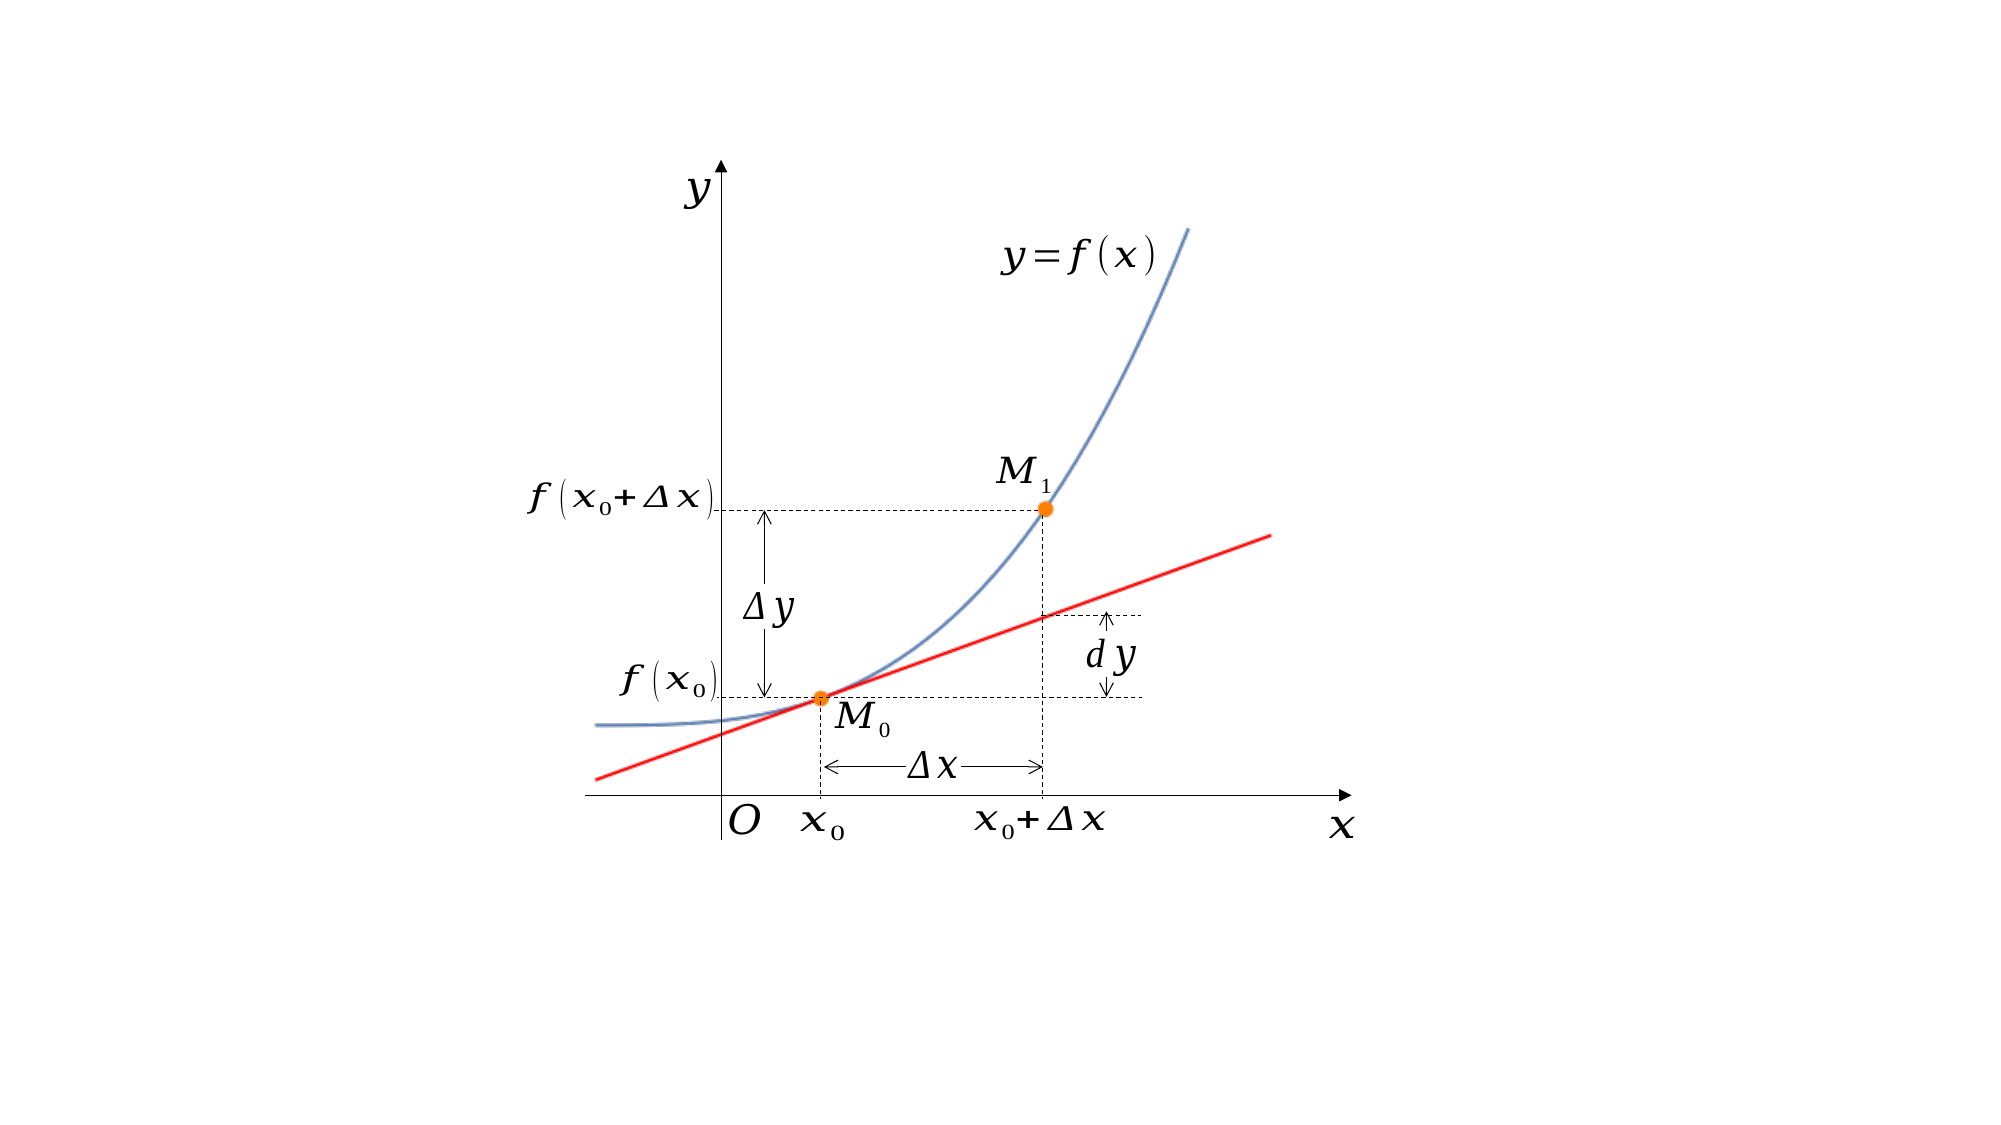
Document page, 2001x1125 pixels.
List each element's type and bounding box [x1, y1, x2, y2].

text_box [524, 159, 1358, 895]
